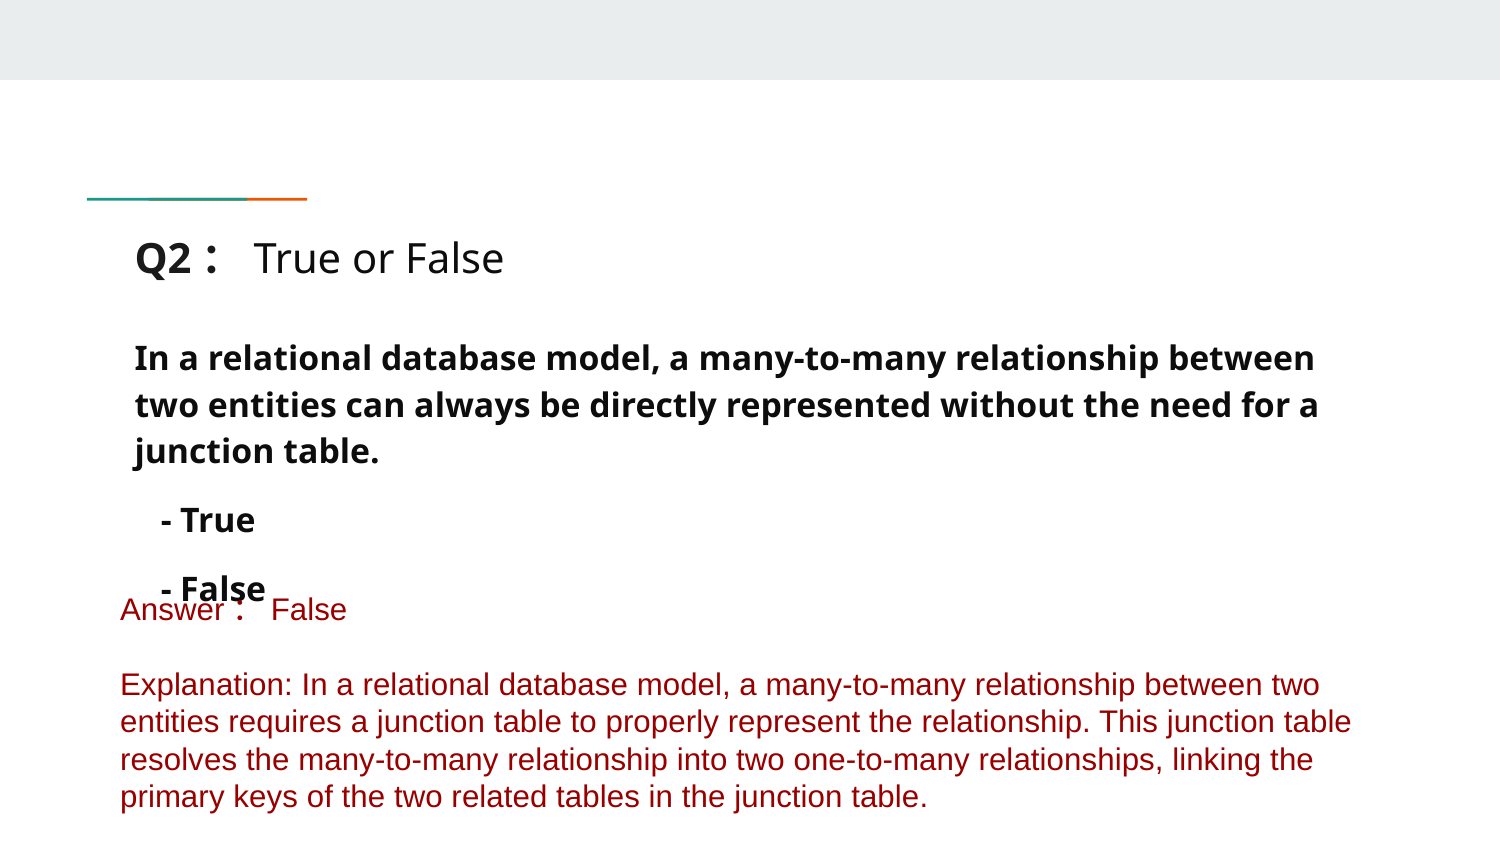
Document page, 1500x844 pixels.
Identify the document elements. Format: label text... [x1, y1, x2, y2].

title Q2：True or False [119, 216, 1381, 305]
text_box Answer：False Explanation: In a relational database model, a many-to-many relationship between two entities requires a junction table to properly represent the relationship. This junction table resolves the many-to-many relationship into two one-to-many relationships, linking the primary keys of the two related tables in the junction table. [105, 574, 1395, 829]
list In a relational database model, a many-to-many relationship between two entities can always be directly represented without the need for a junction table. - True - False [119, 315, 1381, 574]
